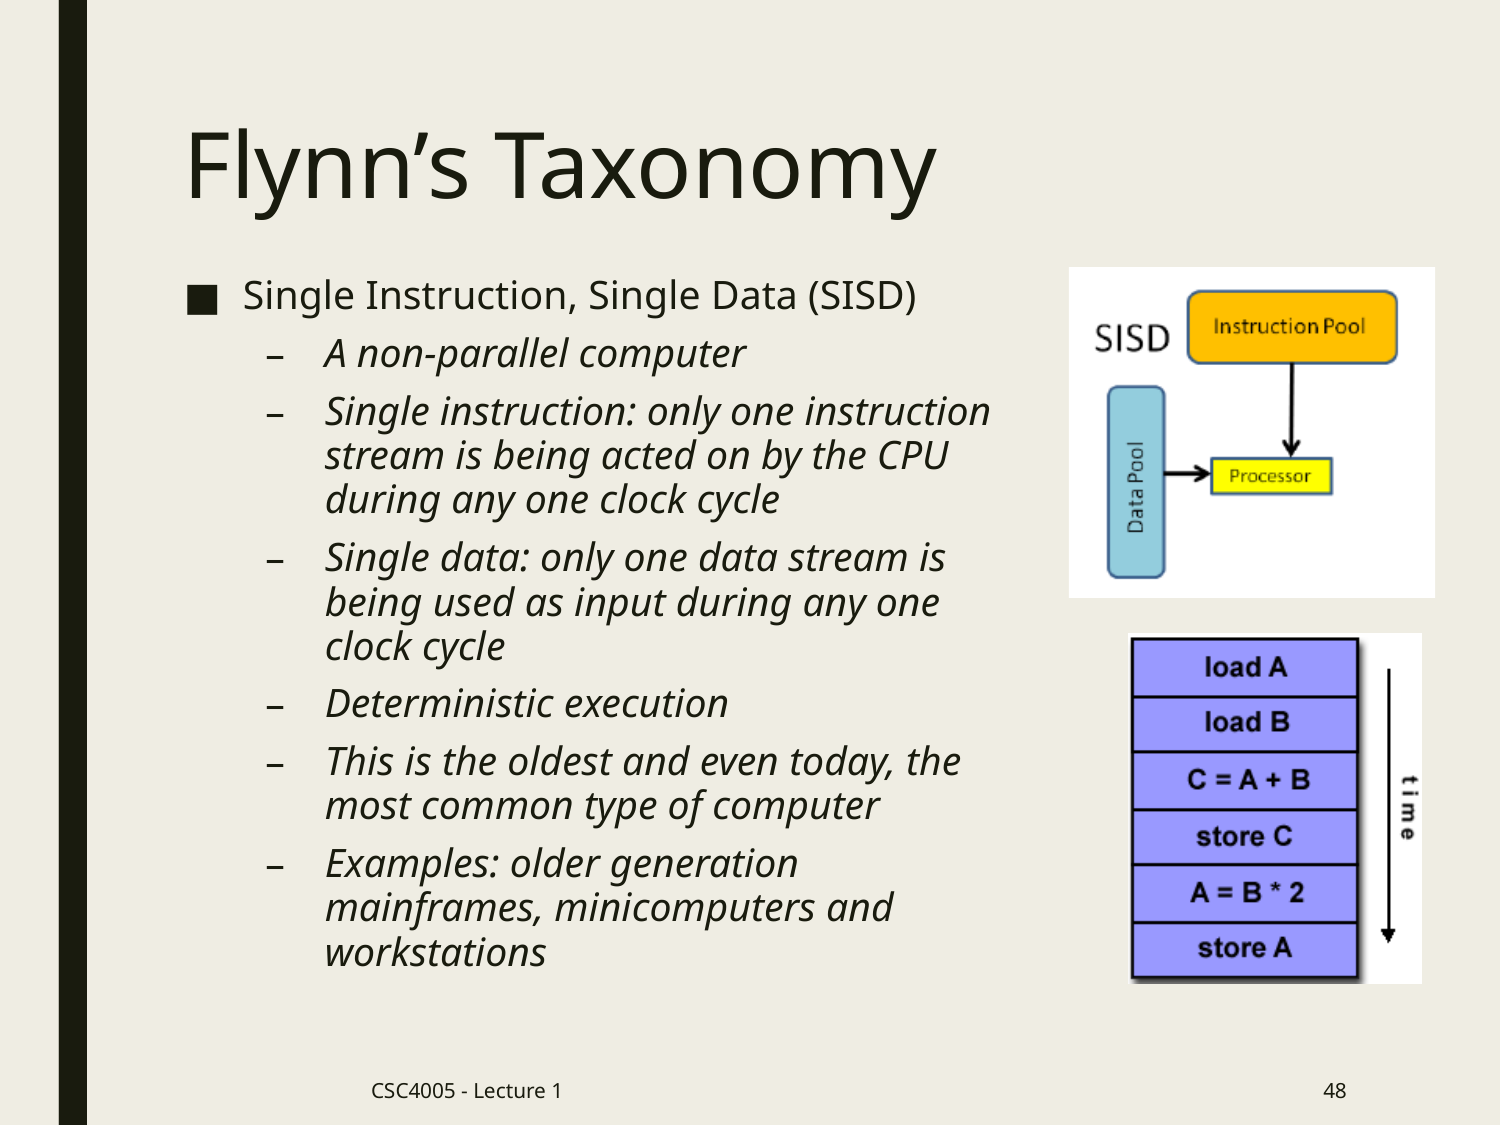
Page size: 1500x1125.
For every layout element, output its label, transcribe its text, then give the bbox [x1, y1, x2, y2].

list Single Instruction, Single Data (SISD) A non-parallel computer Single instruction: only one instruction stream is being acted on by the CPU during any one clock cycle Single data: only one data stream is being used as input during any one clock cycle Deterministic execution This is the oldest and even today, the most common type of computer Examples: older generation mainframes, minicomputers and workstations [168, 267, 1010, 1024]
footer CSC4005 - Lecture 1 [355, 1058, 1129, 1125]
title Flynn’s Taxonomy [168, 112, 1351, 357]
picture [1127, 633, 1422, 984]
picture [1068, 267, 1436, 598]
slide_number 48 [1165, 1058, 1362, 1125]
